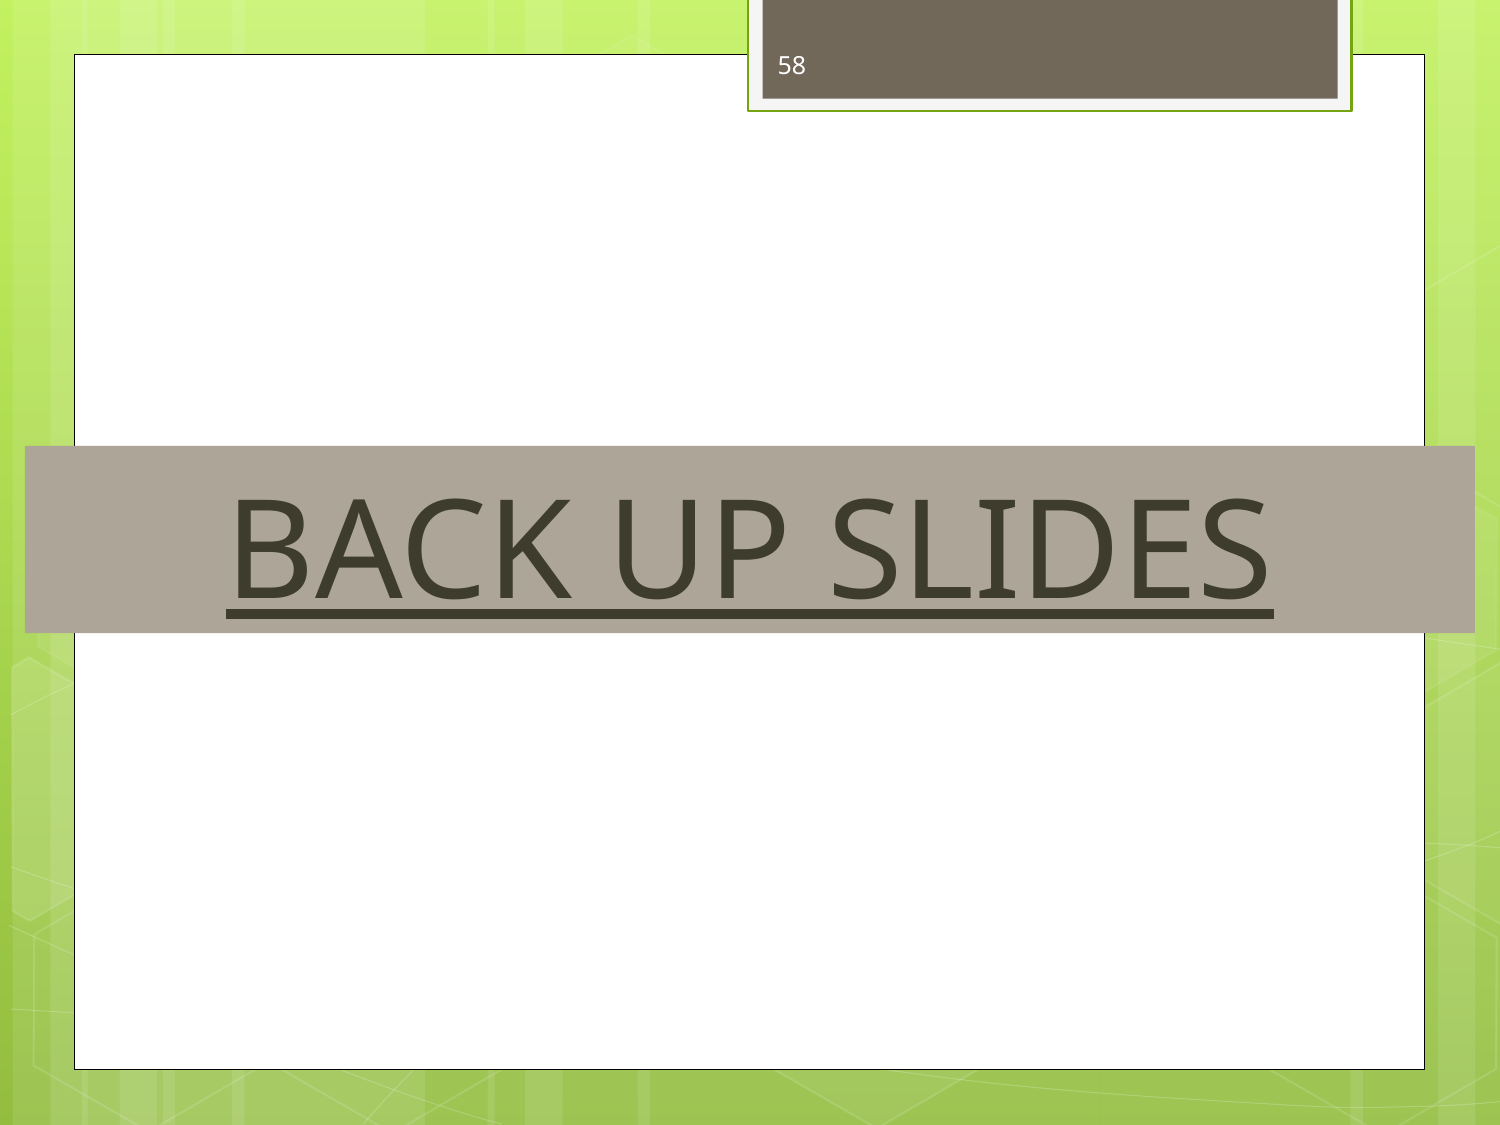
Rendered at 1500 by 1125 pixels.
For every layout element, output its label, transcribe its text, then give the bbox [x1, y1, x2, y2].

title BACK UP SLIDES [24, 445, 1475, 634]
slide_number 58 [762, 36, 982, 97]
